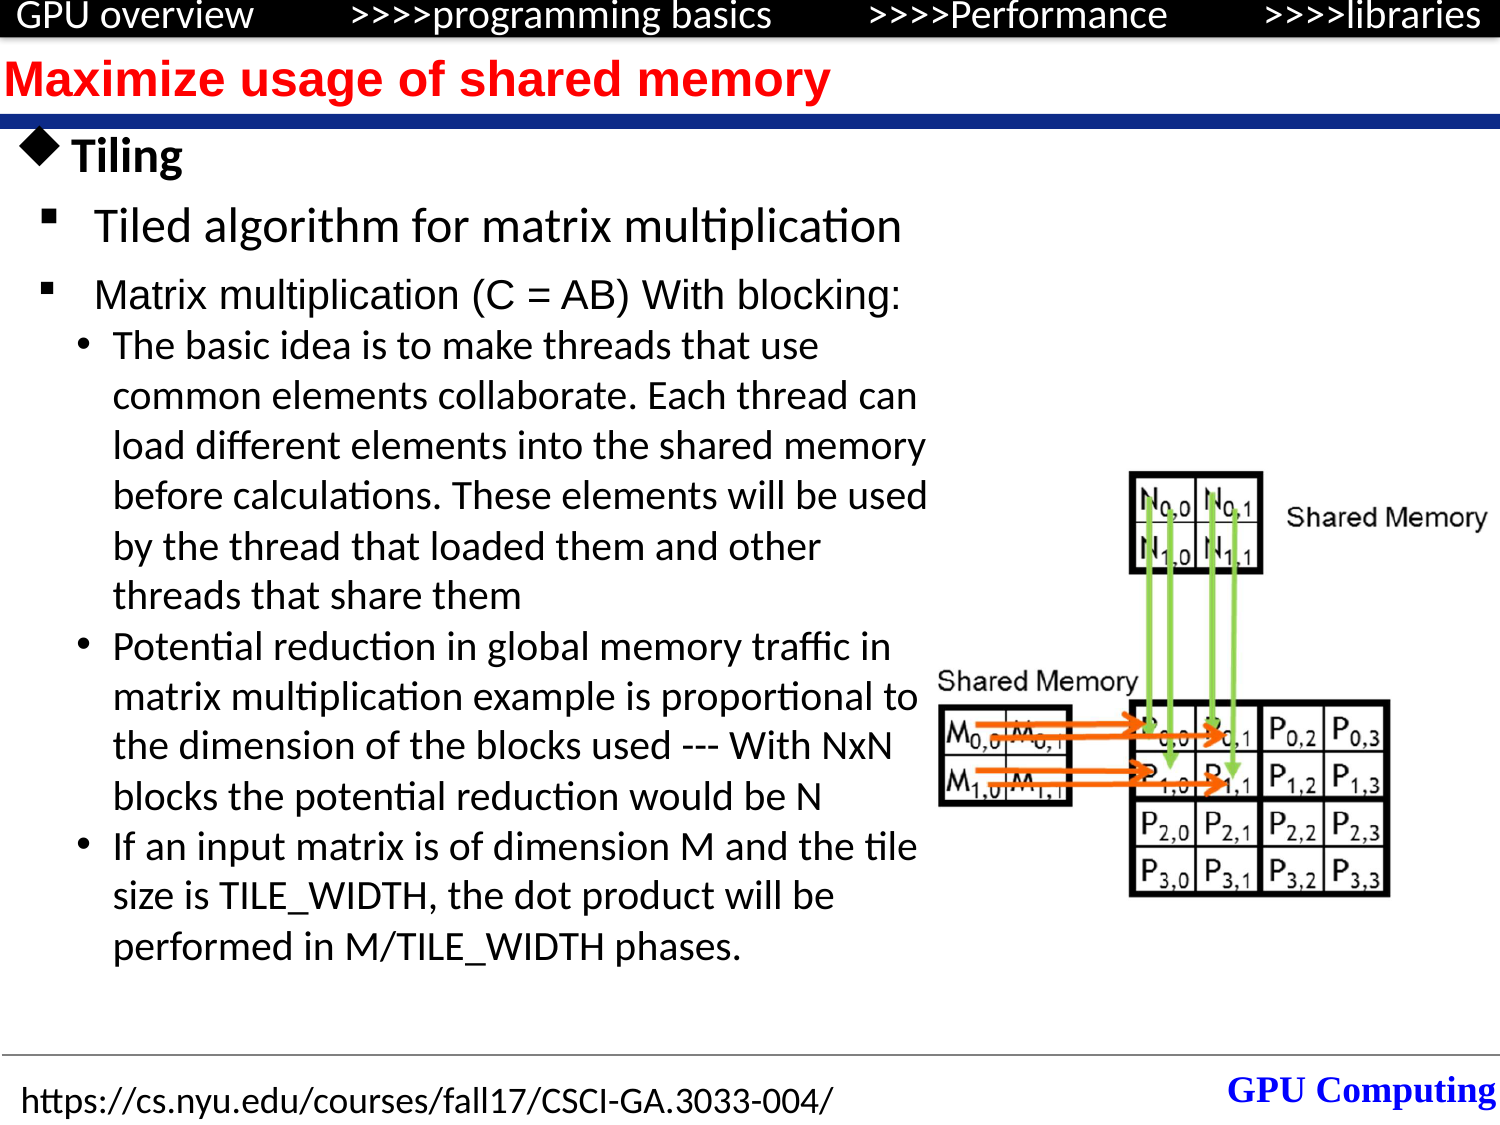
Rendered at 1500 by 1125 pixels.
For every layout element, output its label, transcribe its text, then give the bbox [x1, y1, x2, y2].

text_box https://cs.nyu.edu/courses/fall17/CSCI-GA.3033-004/ [5, 1068, 850, 1125]
text_box Matrix multiplication (C = AB) With blocking: The basic idea is to make threads that use common elements collaborate. Each thread can load different elements into the shared memory before calculations. These elements will be used by the thread that loaded them and other threads that share them Potential reduction in global memory traffic in matrix multiplication example is proportional to the dimension of the blocks used --- With NxN blocks the potential reduction would be N If an input matrix is of dimension M and the tile size is TILE_WIDTH, the dot product will be performed in M/TILE_WIDTH phases. [22, 260, 972, 976]
text_box Tiled algorithm for matrix multiplication [22, 184, 1500, 260]
picture [925, 456, 1489, 906]
text_box Tiling [0, 115, 1468, 190]
text_box Maximize usage of shared memory [0, 39, 1489, 115]
